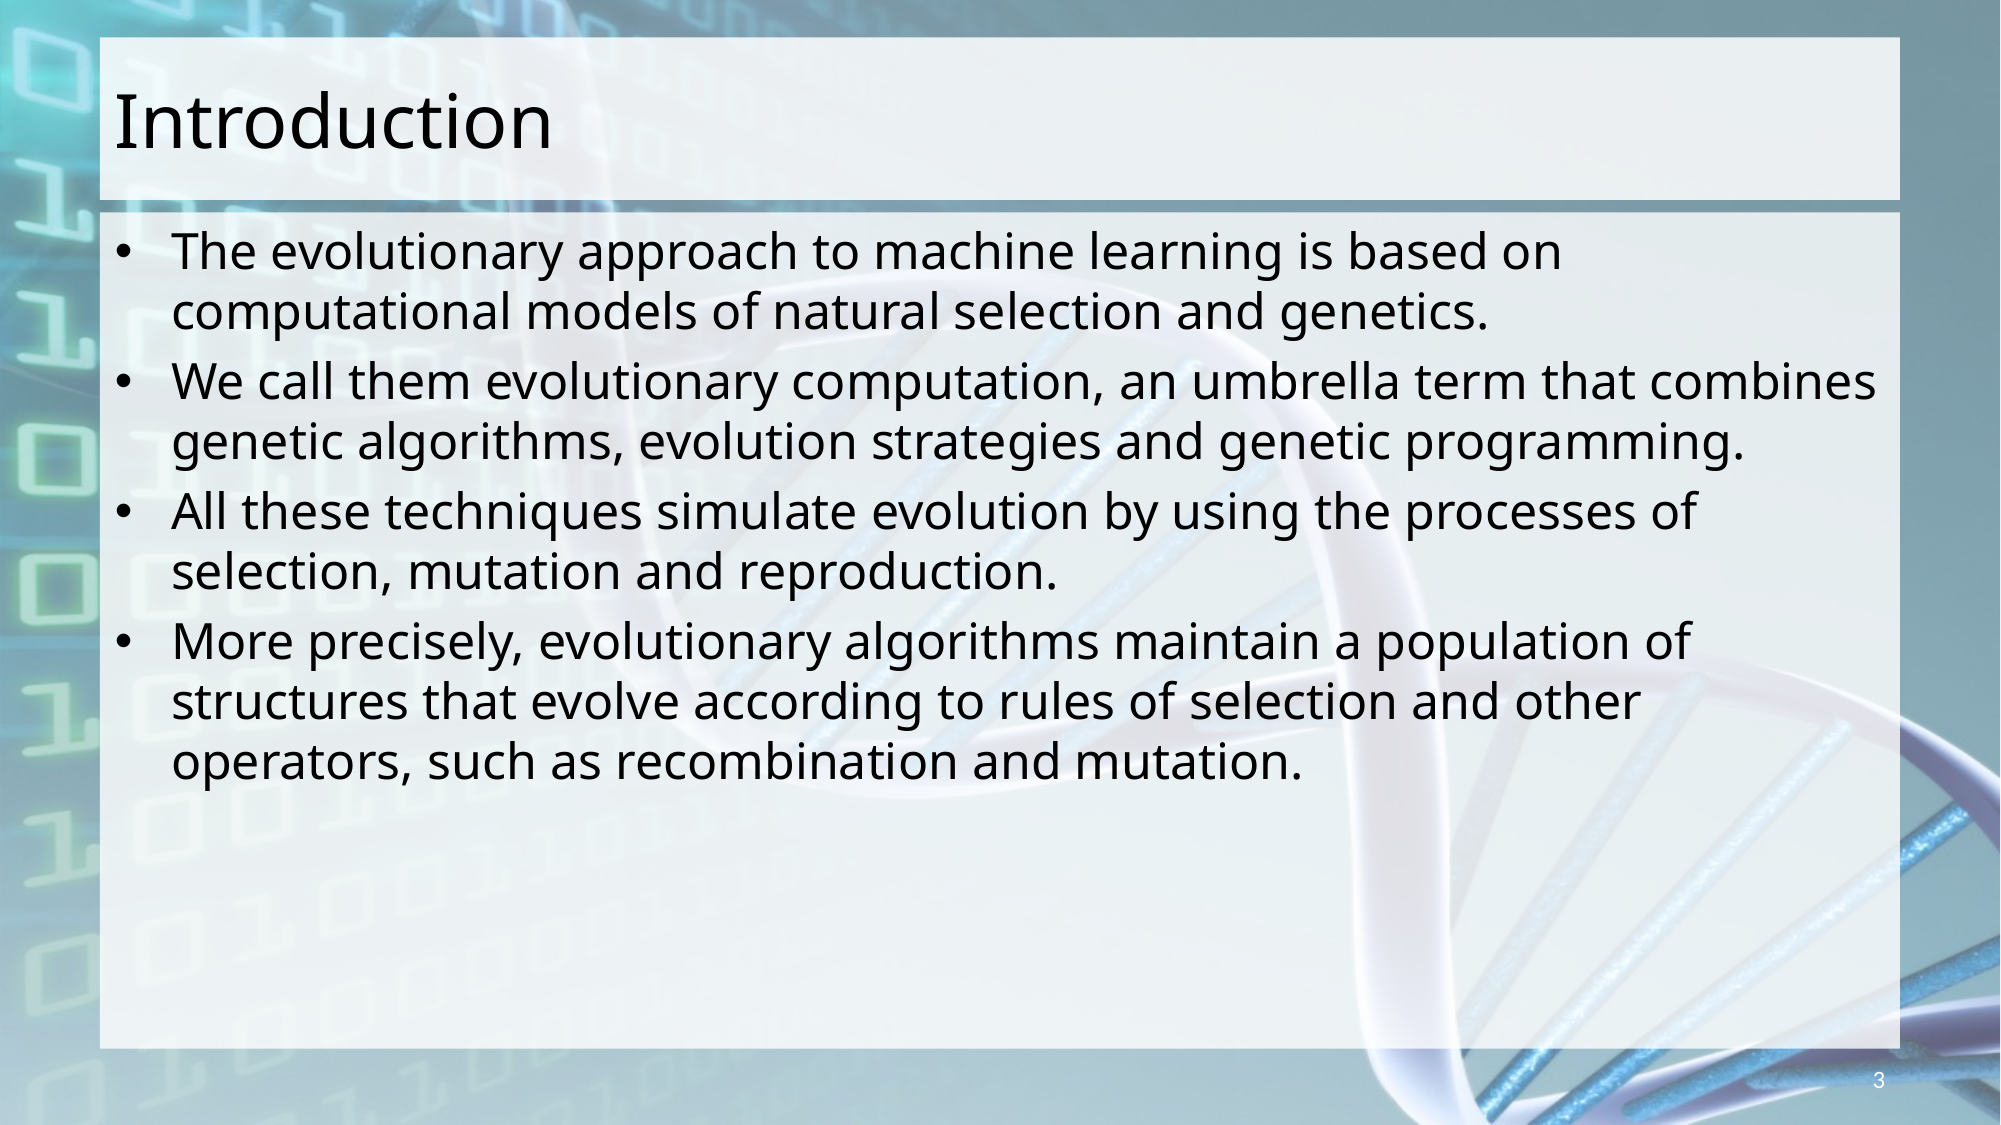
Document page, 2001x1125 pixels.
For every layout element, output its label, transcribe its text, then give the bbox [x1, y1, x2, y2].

title Introduction [99, 37, 1900, 200]
slide_number 3 [1433, 1048, 1900, 1109]
picture [0, 0, 2001, 1125]
list The evolutionary approach to machine learning is based on computational models of natural selection and genetics. We call them evolutionary computation, an umbrella term that combines genetic algorithms, evolution strategies and genetic programming. All these techniques simulate evolution by using the processes of selection, mutation and reproduction. More precisely, evolutionary algorithms maintain a population of structures that evolve according to rules of selection and other operators, such as recombination and mutation. [99, 212, 1900, 1049]
